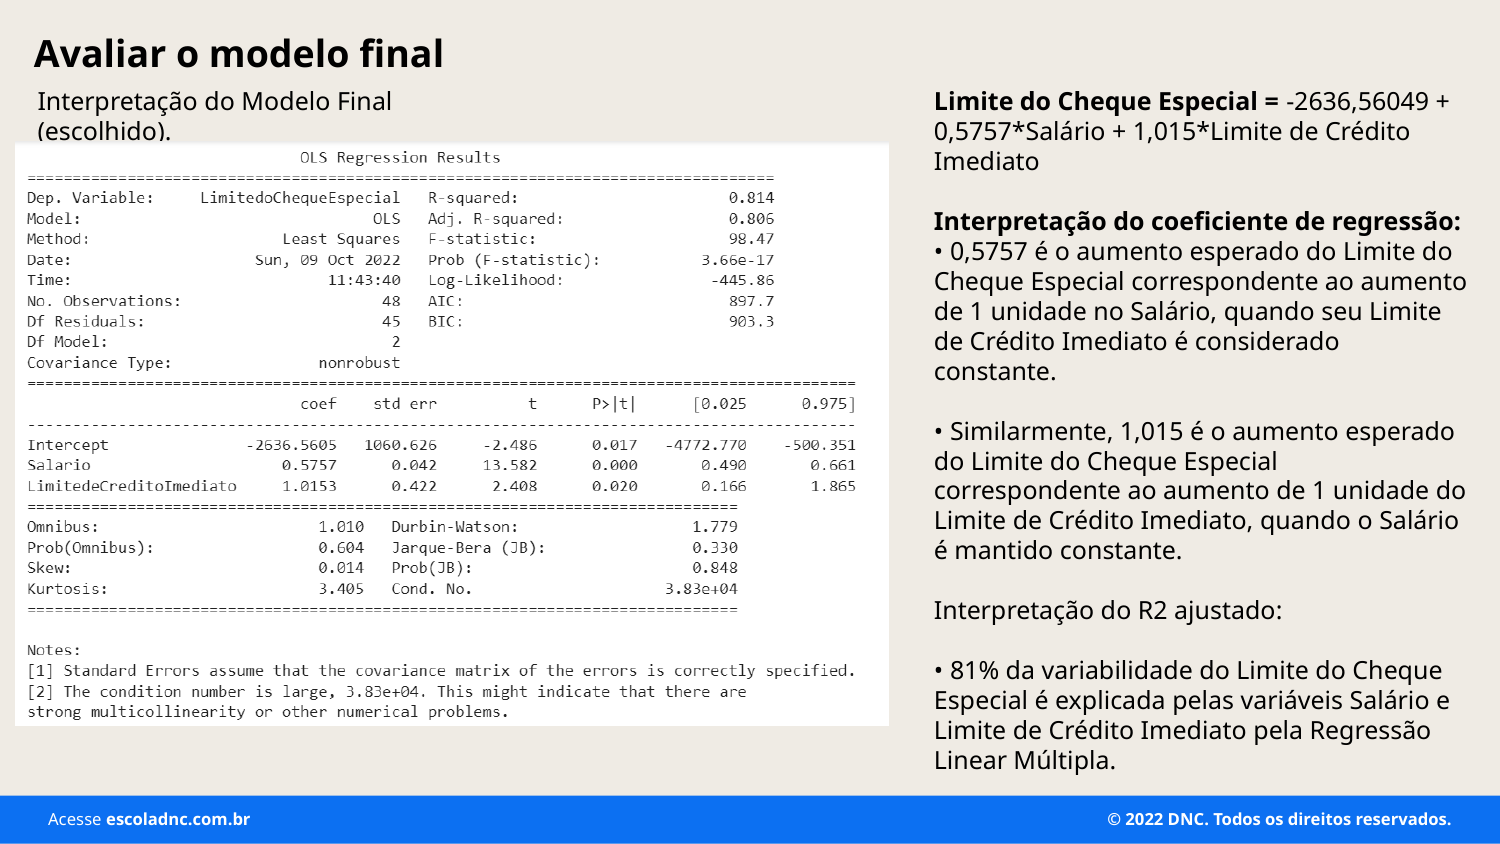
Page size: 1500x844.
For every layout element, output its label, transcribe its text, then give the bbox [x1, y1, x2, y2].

title Avaliar o modelo final [22, 11, 613, 99]
text_box Limite do Cheque Especial = -2636,56049 + 0,5757*Salário + 1,015*Limite de Crédito Imediato Interpretação do coeficiente de regressão: • 0,5757 é o aumento esperado do Limite do Cheque Especial correspondente ao aumento de 1 unidade no Salário, quando seu Limite de Crédito Imediato é considerado constante. • Similarmente, 1,015 é o aumento esperado do Limite do Cheque Especial correspondente ao aumento de 1 unidade do Limite de Crédito Imediato, quando o Salário é mantido constante. Interpretação do R2 ajustado: • 81% da variabilidade do Limite do Cheque Especial é explicada pelas variáveis Salário e Limite de Crédito Imediato pela Regressão Linear Múltipla. [919, 78, 1485, 782]
picture [15, 141, 889, 727]
text_box Interpretação do Modelo Final (escolhido). [22, 78, 548, 139]
